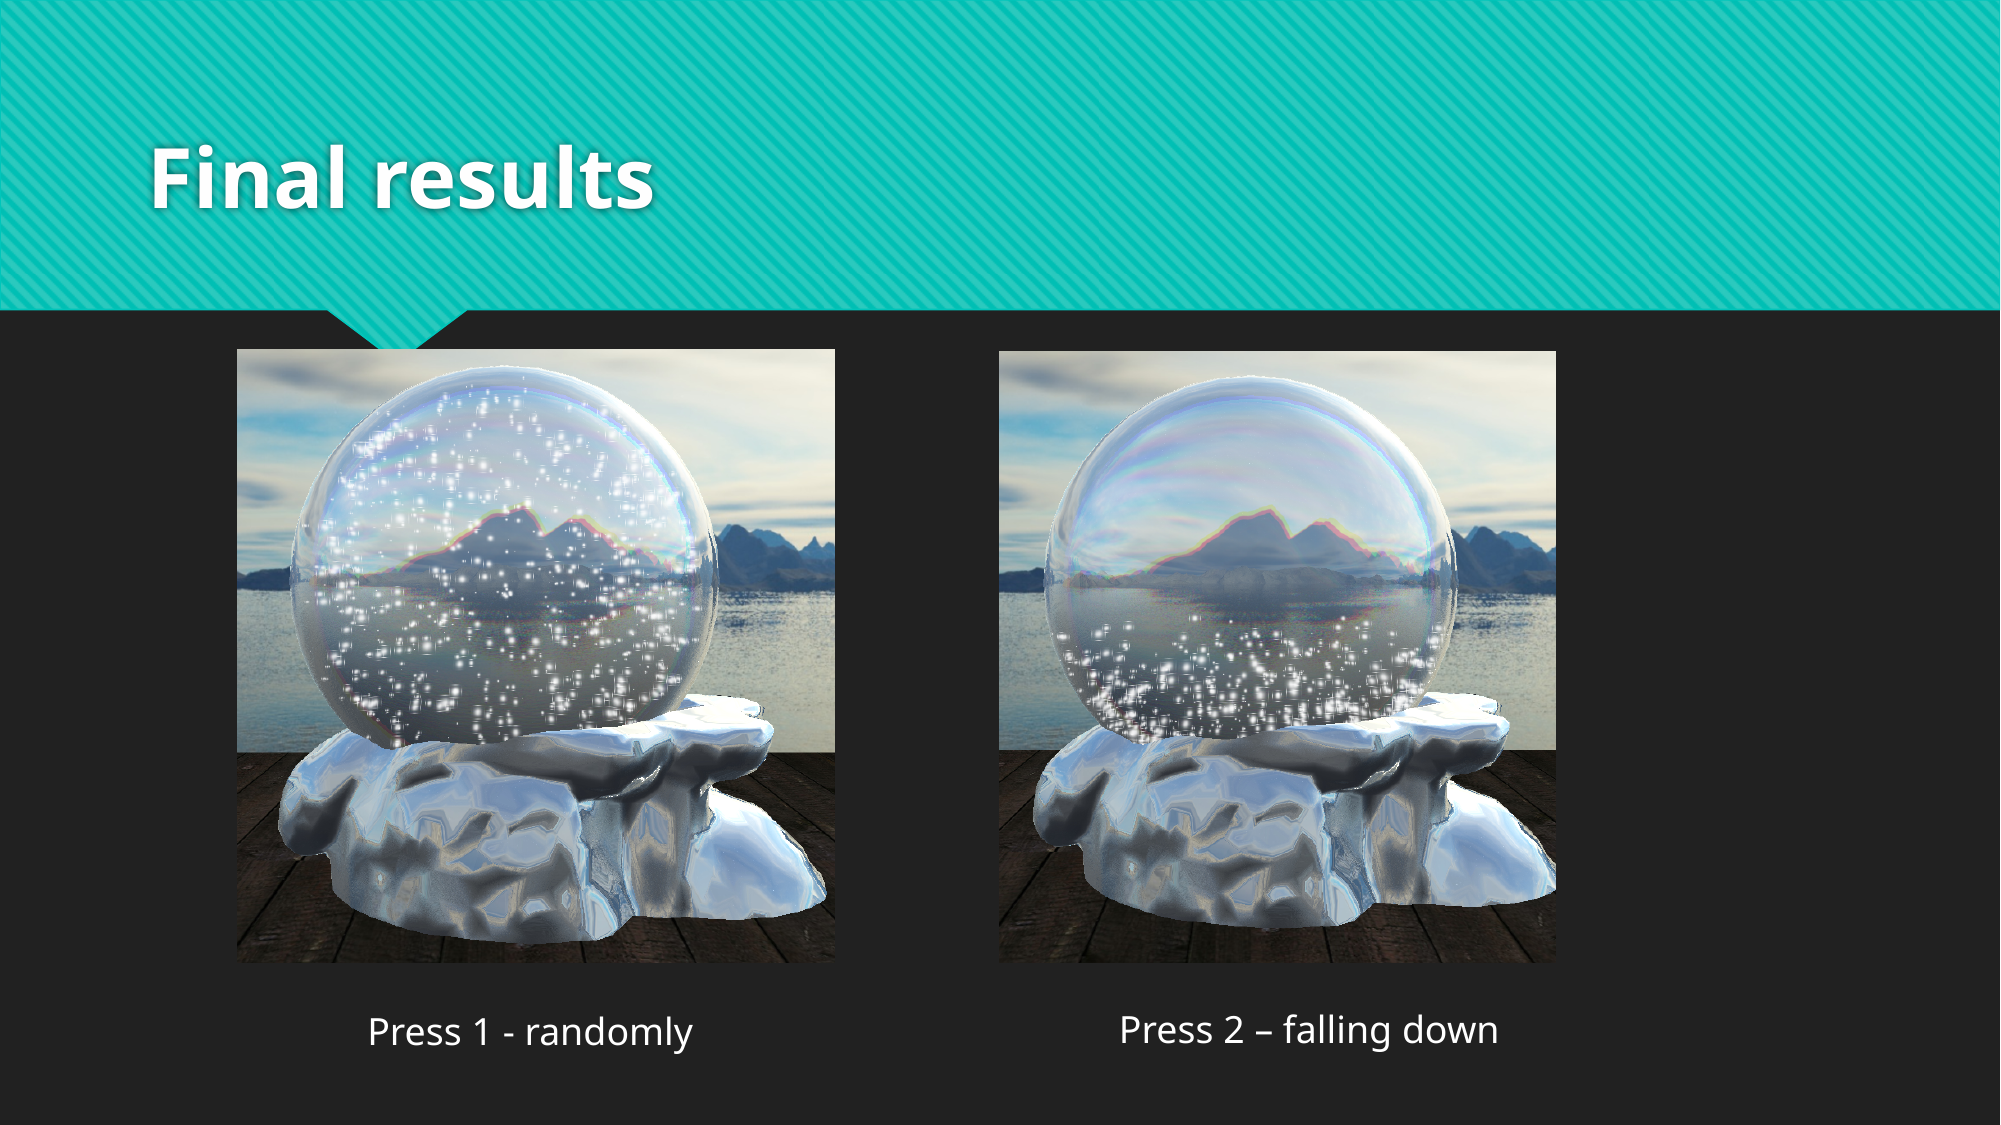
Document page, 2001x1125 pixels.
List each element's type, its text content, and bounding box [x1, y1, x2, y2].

picture [236, 349, 836, 963]
text_box Press 1 - randomly [352, 1000, 709, 1061]
text_box Press 2 – falling down [1104, 999, 1516, 1059]
picture [999, 350, 1556, 963]
title Final results [132, 73, 1868, 233]
